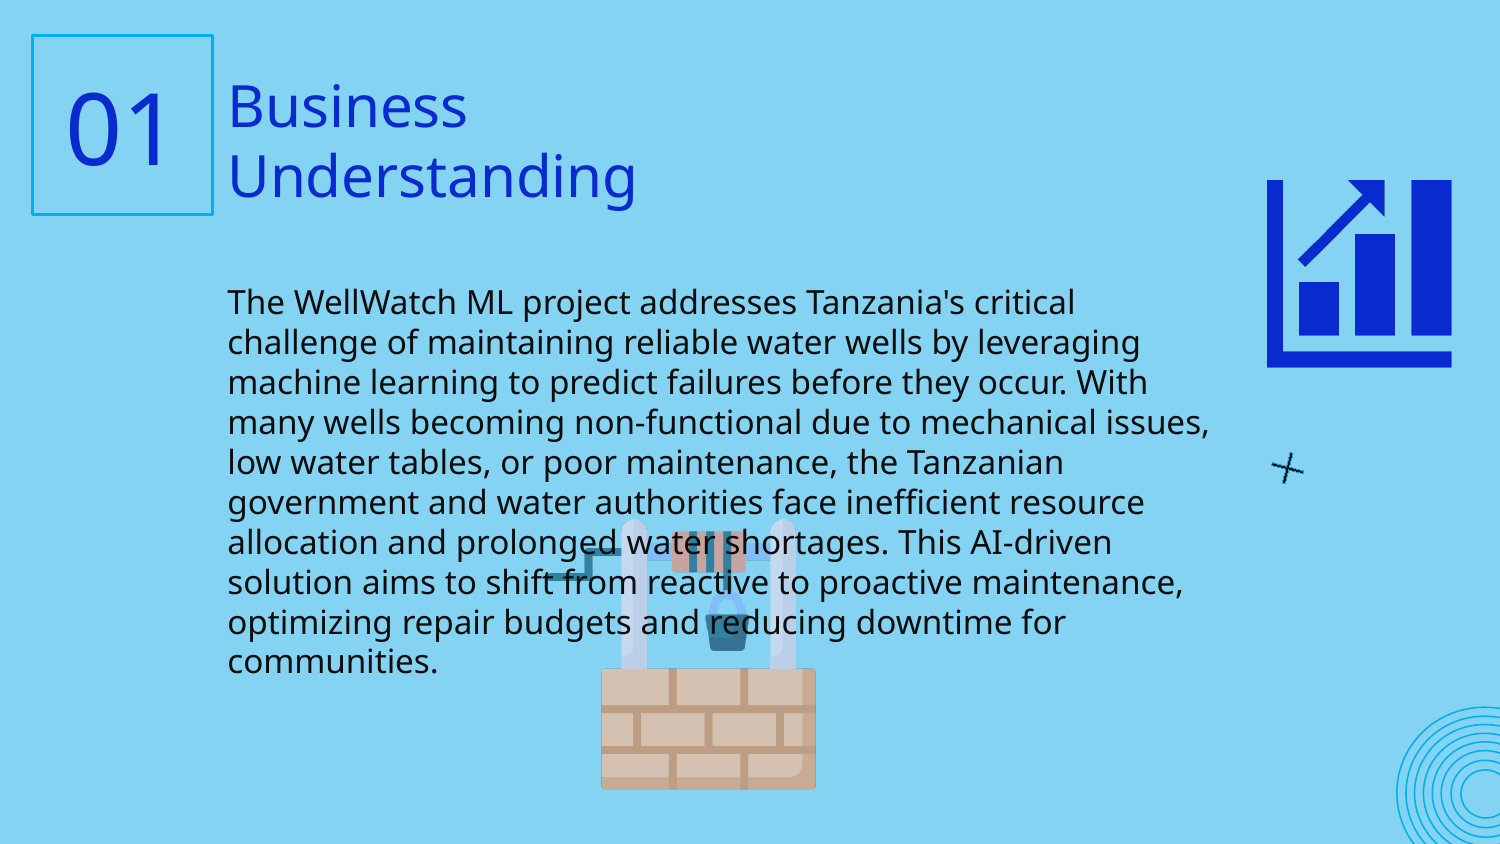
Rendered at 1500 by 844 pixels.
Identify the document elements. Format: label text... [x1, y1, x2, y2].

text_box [1157, 429, 1500, 844]
picture [1228, 145, 1486, 403]
text_box The WellWatch ML project addresses Tanzania's critical challenge of maintaining reliable water wells by leveraging machine learning to predict failures before they occur. With many wells becoming non-functional due to mechanical issues, low water tables, or poor maintenance, the Tanzanian government and water authorities face inefficient resource allocation and prolonged water shortages. This AI-driven solution aims to shift from reactive to proactive maintenance, optimizing repair budgets and reducing downtime for communities. [212, 266, 1250, 731]
title 01 [31, 34, 214, 216]
title Business Understanding [211, 53, 698, 235]
picture [545, 519, 816, 790]
